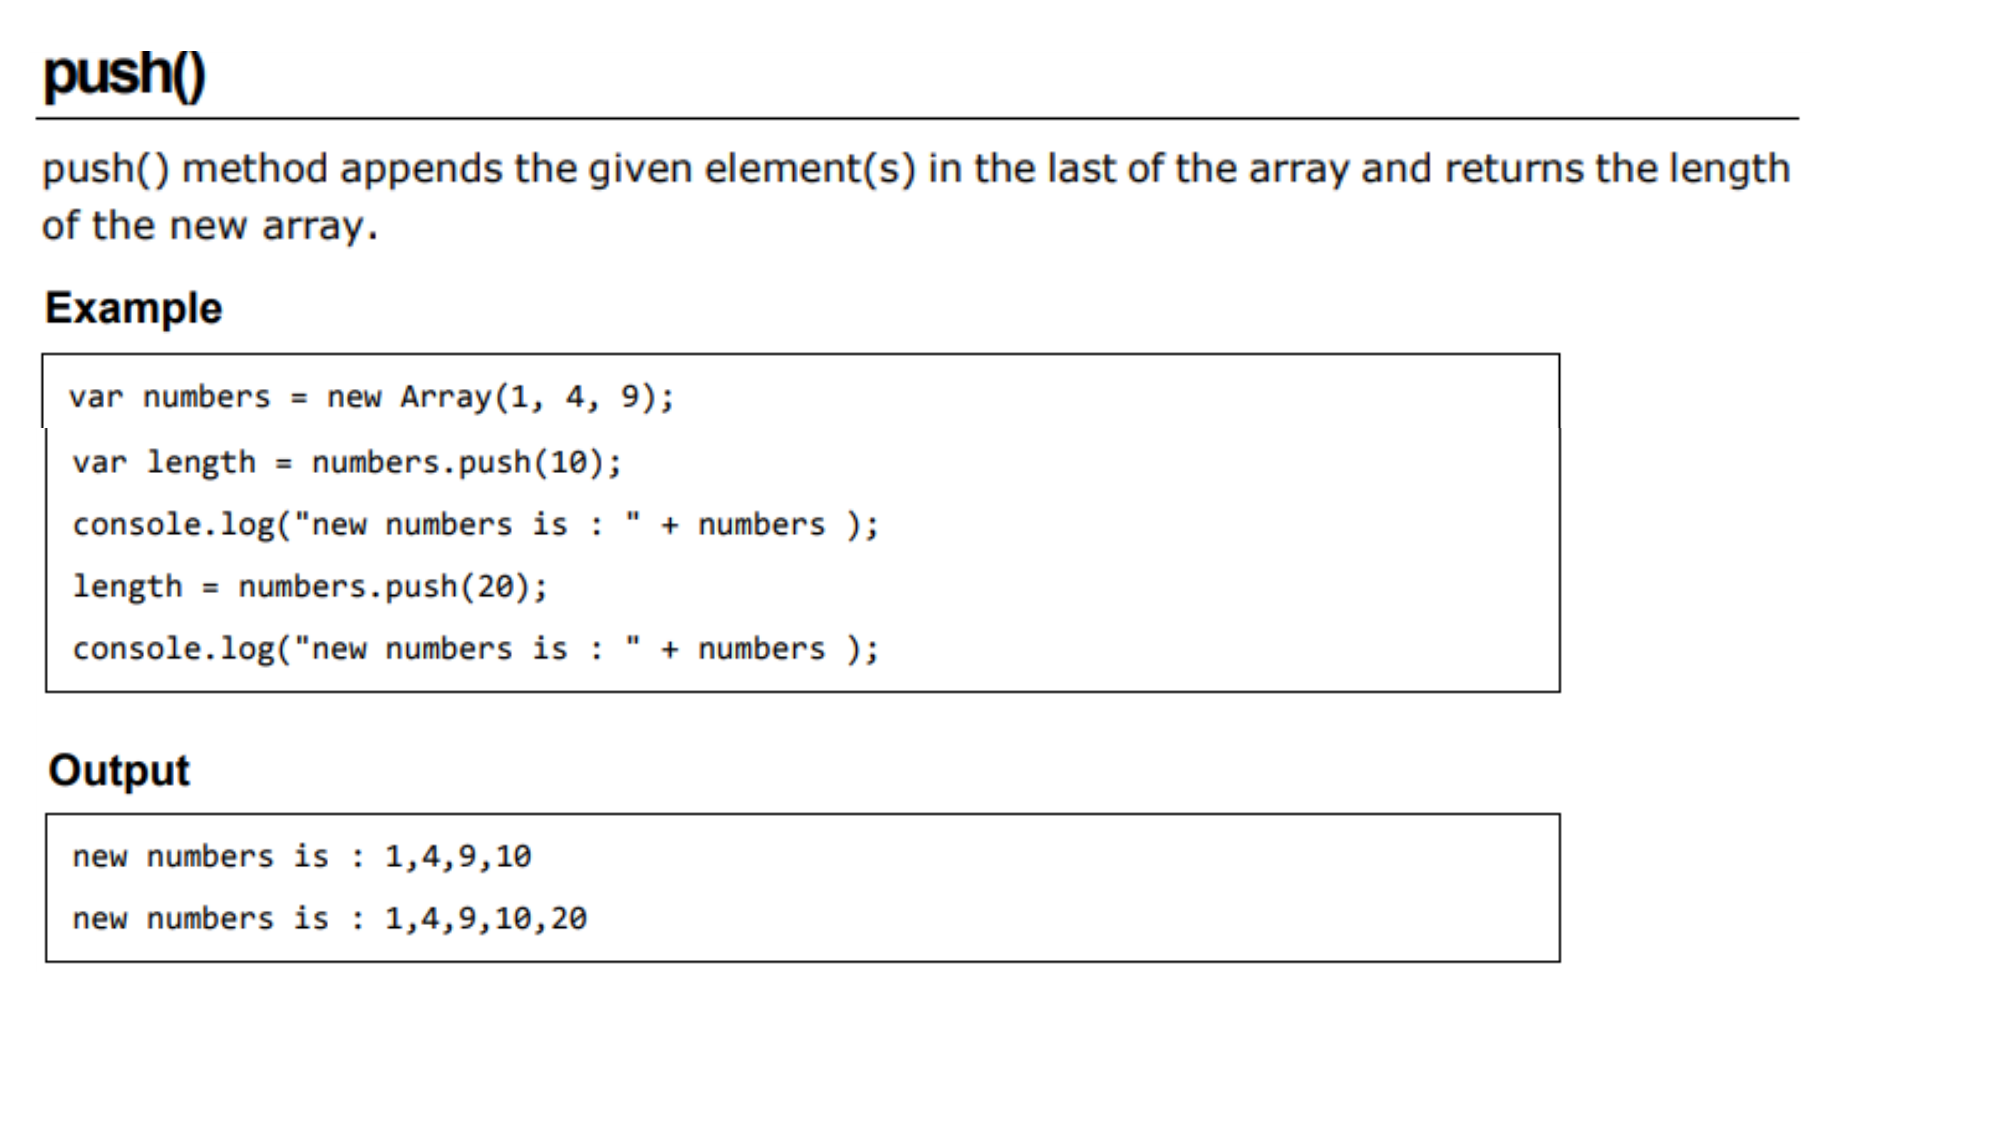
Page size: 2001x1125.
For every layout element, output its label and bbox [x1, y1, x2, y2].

picture [29, 51, 1810, 252]
text_box [29, 278, 1739, 972]
